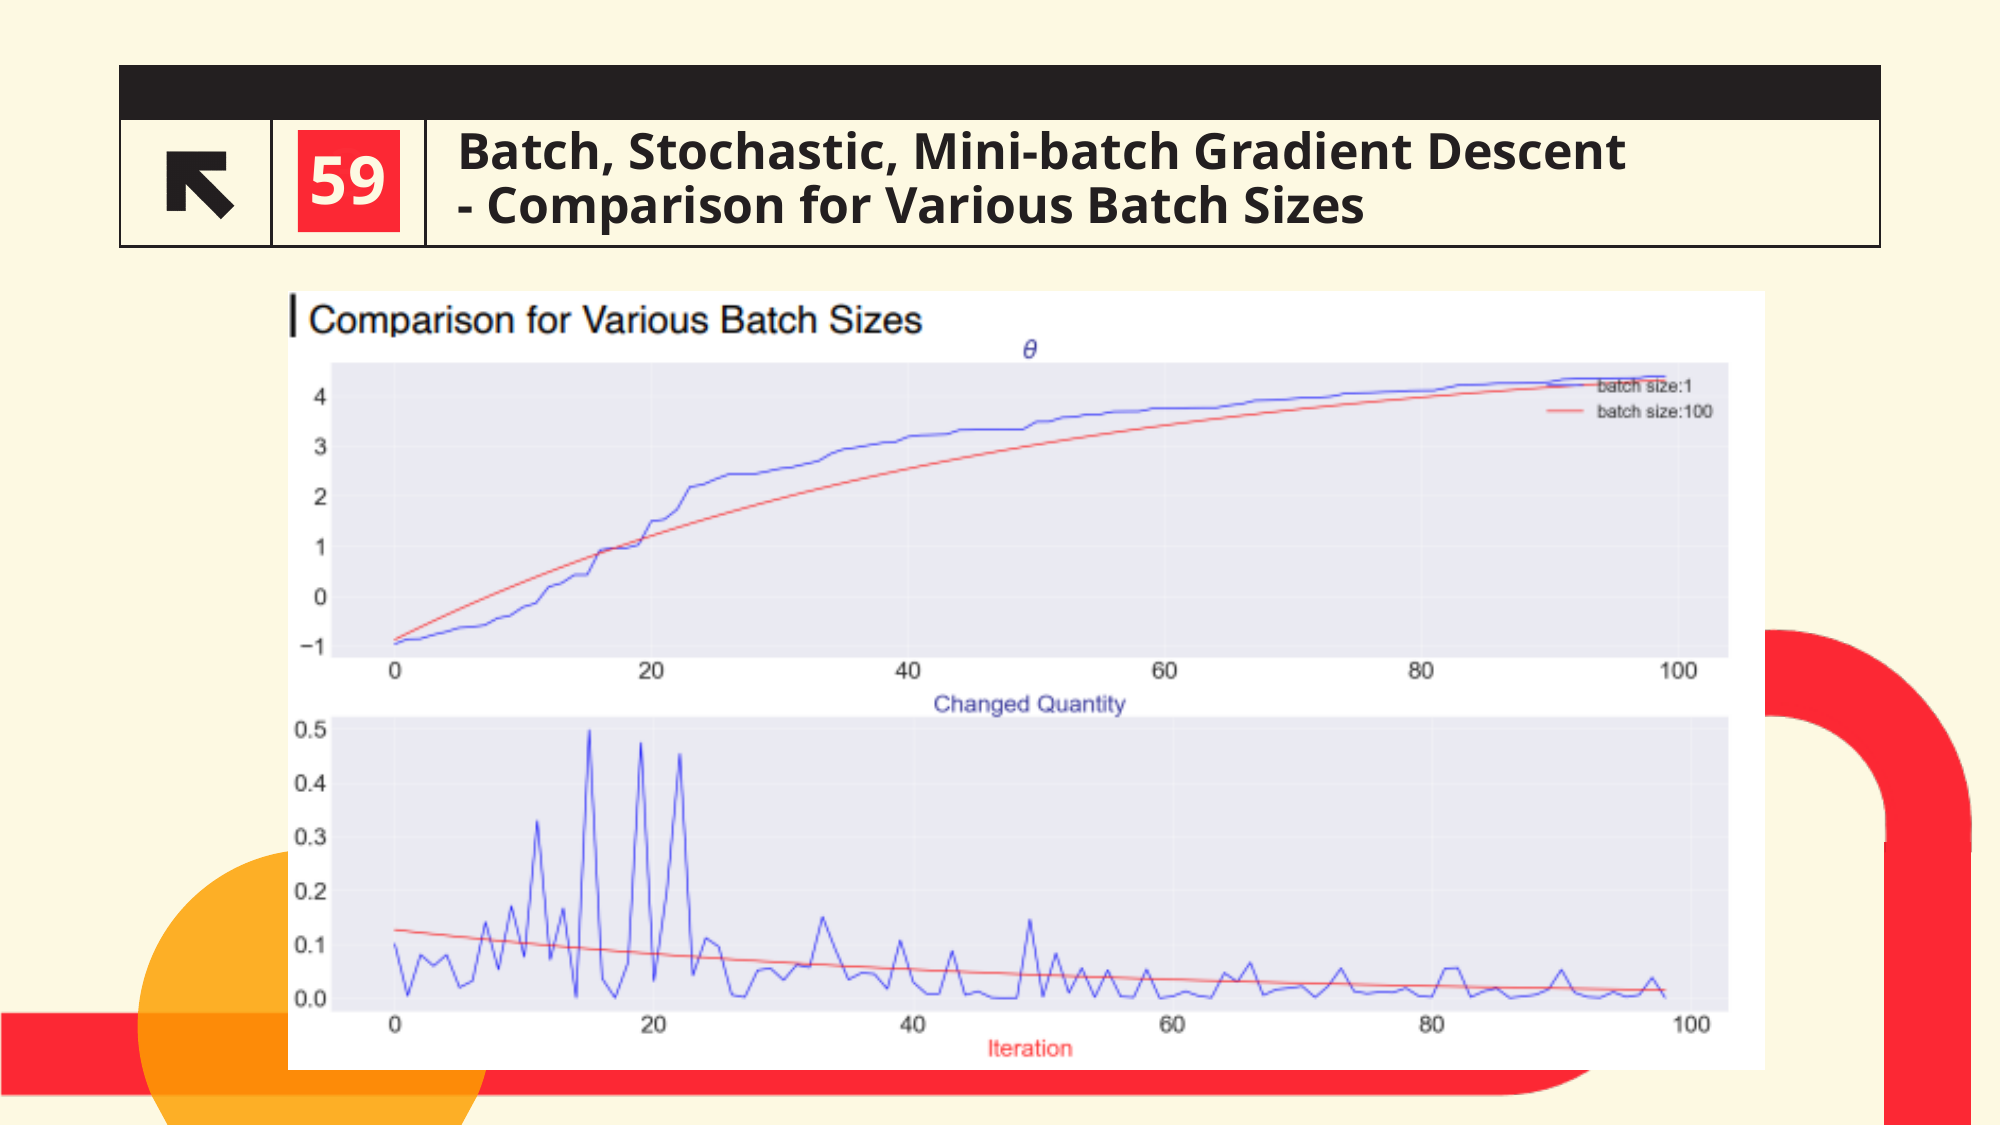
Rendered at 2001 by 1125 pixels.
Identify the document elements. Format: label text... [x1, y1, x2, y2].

picture [0, 291, 2001, 1125]
title Batch, Stochastic, Mini-batch Gradient Descent - Comparison for Various Batch Sizes [442, 116, 1880, 244]
picture [121, 105, 271, 258]
slide_number 59 [271, 132, 426, 235]
